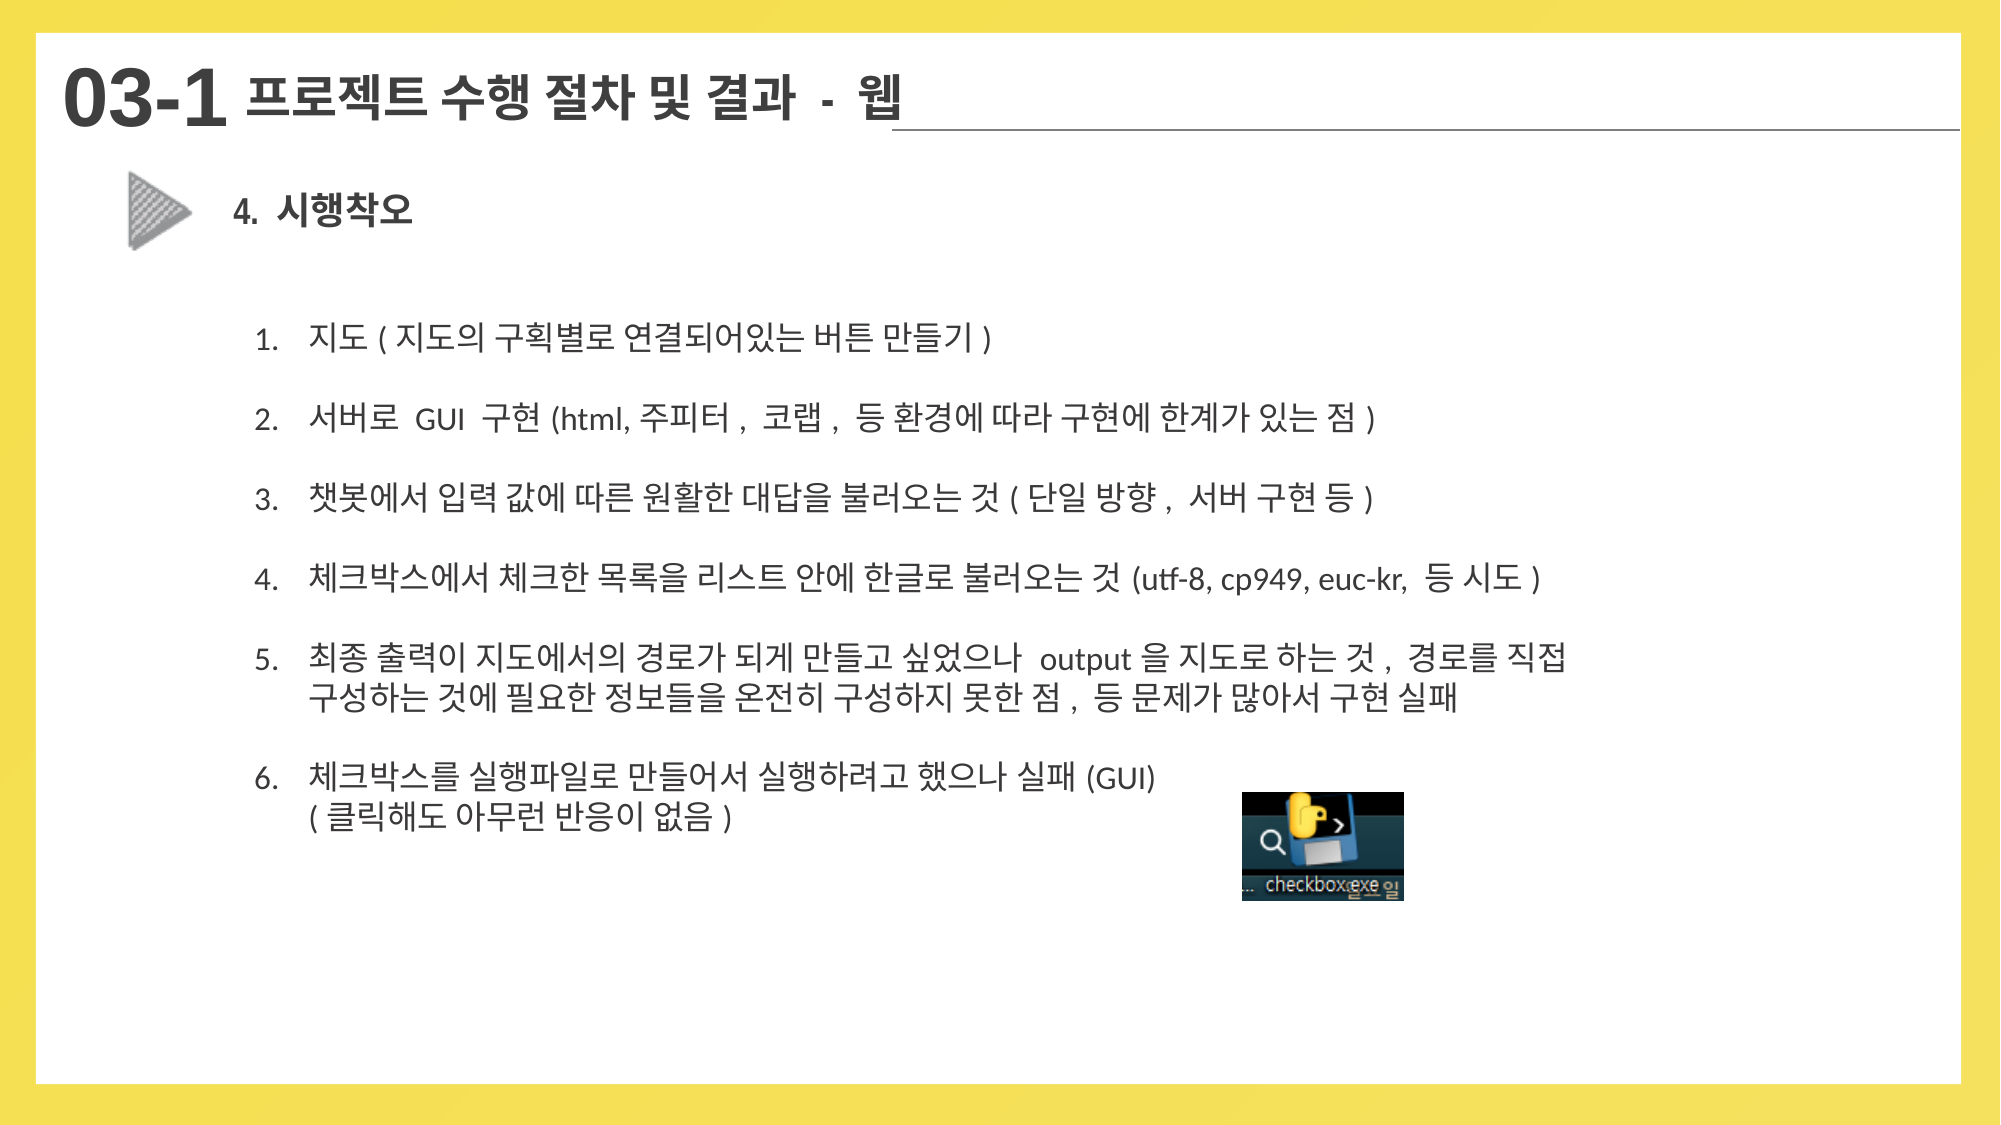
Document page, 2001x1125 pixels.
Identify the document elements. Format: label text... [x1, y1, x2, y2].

picture [88, 135, 219, 271]
text_box [35, 32, 1962, 1085]
text_box 프로젝트 수행 절차 및 결과 - 웹 [248, 58, 1158, 134]
text_box 03-1 [47, 35, 248, 142]
text_box 4. 시행착오 지도(지도의 구획별로 연결되어있는 버튼 만들기) 서버로 GUI 구현(html,주피터, 코랩, 등 환경에 따라 구현에 한계가 있는 점) 챗봇에서 입력 값에 따른 원활한 대답을 불러오는 것(단일 방향, 서버 구현 등) 체크박스에서 체크한 목록을 리스트 안에 한글로 불러오는 것(utf-8, cp949, euc-kr, 등 시도) 최종 출력이 지도에서의 경로가 되게 만들고 싶었으나 output을 지도로 하는 것, 경로를 직접 구성하는 것에 필요한 정보들을 온전히 구성하지 못한 점, 등 문제가 많아서 구현 실패 체크박스를 실행파일로 만들어서 실행하려고 했으나 실패(GUI) (클릭해도 아무런 반응이 없음) [218, 180, 1620, 922]
picture [1242, 792, 1404, 901]
